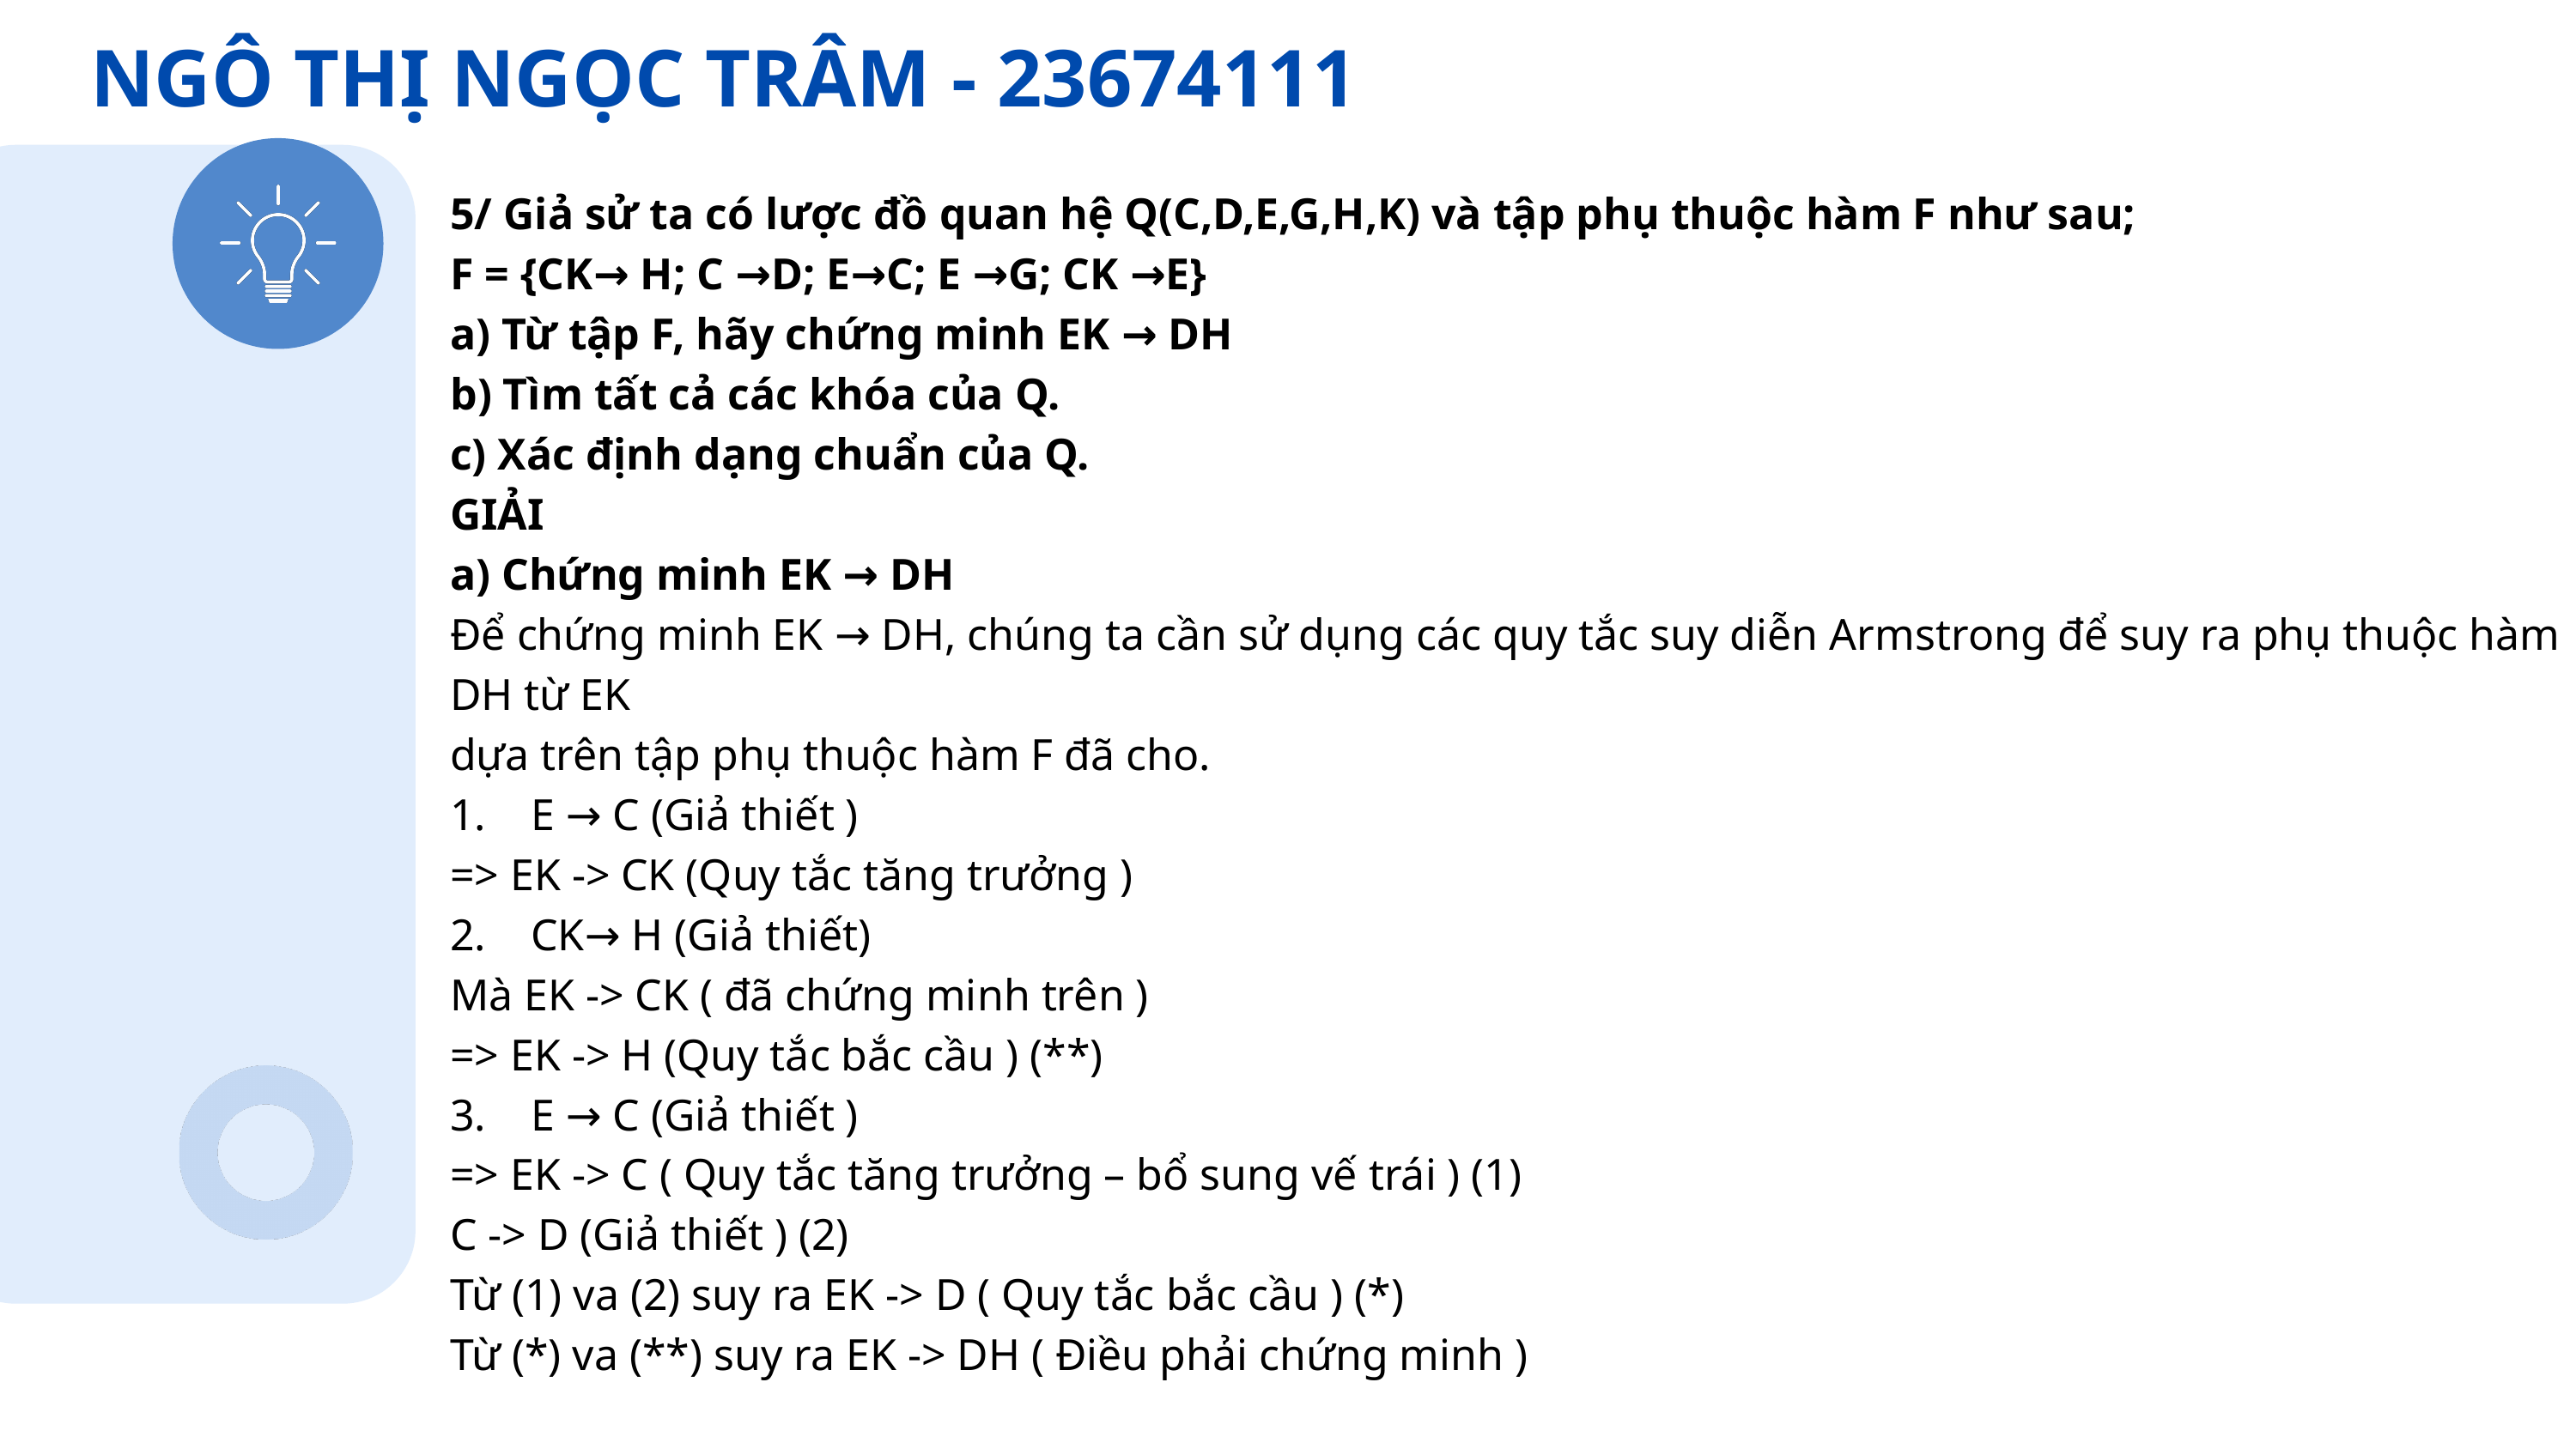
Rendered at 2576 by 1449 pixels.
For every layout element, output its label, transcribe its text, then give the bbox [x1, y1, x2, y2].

text_box 5/ Giả sử ta có lược đồ quan hệ Q(C,D,E,G,H,K) và tập phụ thuộc hàm F như sau; F = {CK→ H; C →D; E→C; E →G; CK →E} a) Từ tập F, hãy chứng minh EK → DH b) Tìm tất cả các khóa của Q. c) Xác định dạng chuẩn của Q. GIẢI a) Chứng minh EK → DH Để chứng minh EK → DH, chúng ta cần sử dụng các quy tắc suy diễn Armstrong để suy ra phụ thuộc hàm DH từ EK dựa trên tập phụ thuộc hàm F đã cho. 1. E → C (Giả thiết ) => EK -> CK (Quy tắc tăng trưởng ) 2. CK→ H (Giả thiết) Mà EK -> CK ( đã chứng minh trên ) => EK -> H (Quy tắc bắc cầu ) (**) 3. E → C (Giả thiết ) => EK -> C ( Quy tắc tăng trưởng – bổ sung vế trái ) (1) C -> D (Giả thiết ) (2) Từ (1) va (2) suy ra EK -> D ( Quy tắc bắc cầu ) (*) Từ (*) va (**) suy ra EK -> DH ( Điều phải chứng minh ) [450, 178, 2576, 1440]
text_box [0, 144, 416, 1304]
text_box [172, 137, 384, 349]
text_box NGÔ THỊ NGỌC TRÂM - 23674111 [0, 12, 1481, 123]
